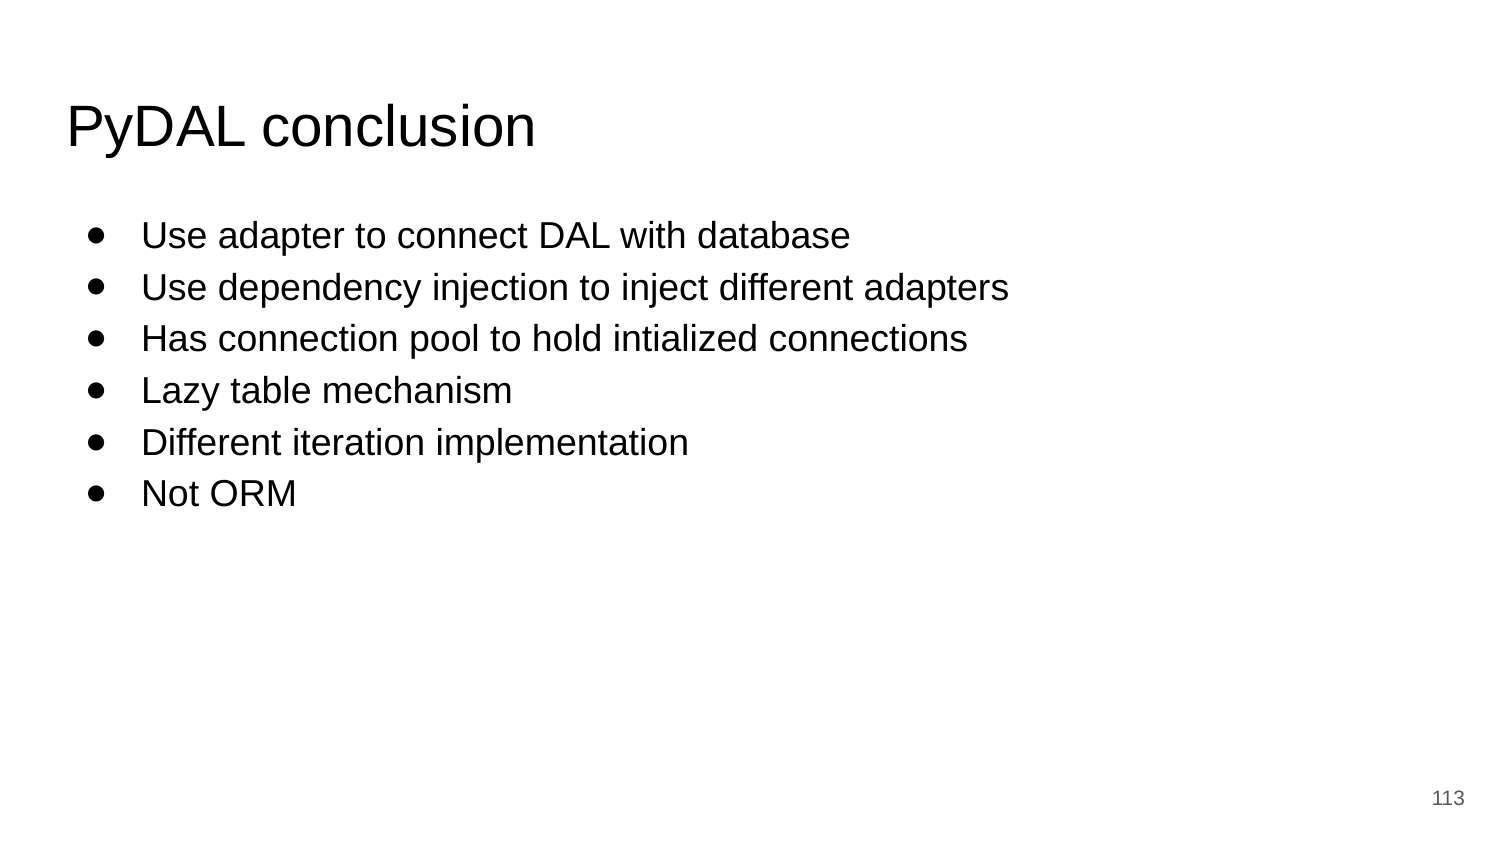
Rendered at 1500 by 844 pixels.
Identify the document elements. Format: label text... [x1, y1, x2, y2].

title PyDAL conclusion [51, 72, 1449, 167]
slide_number ‹#› [1389, 764, 1480, 830]
list Use adapter to connect DAL with database Use dependency injection to inject different adapters Has connection pool to hold intialized connections Lazy table mechanism Different iteration implementation Not ORM [51, 189, 1449, 750]
